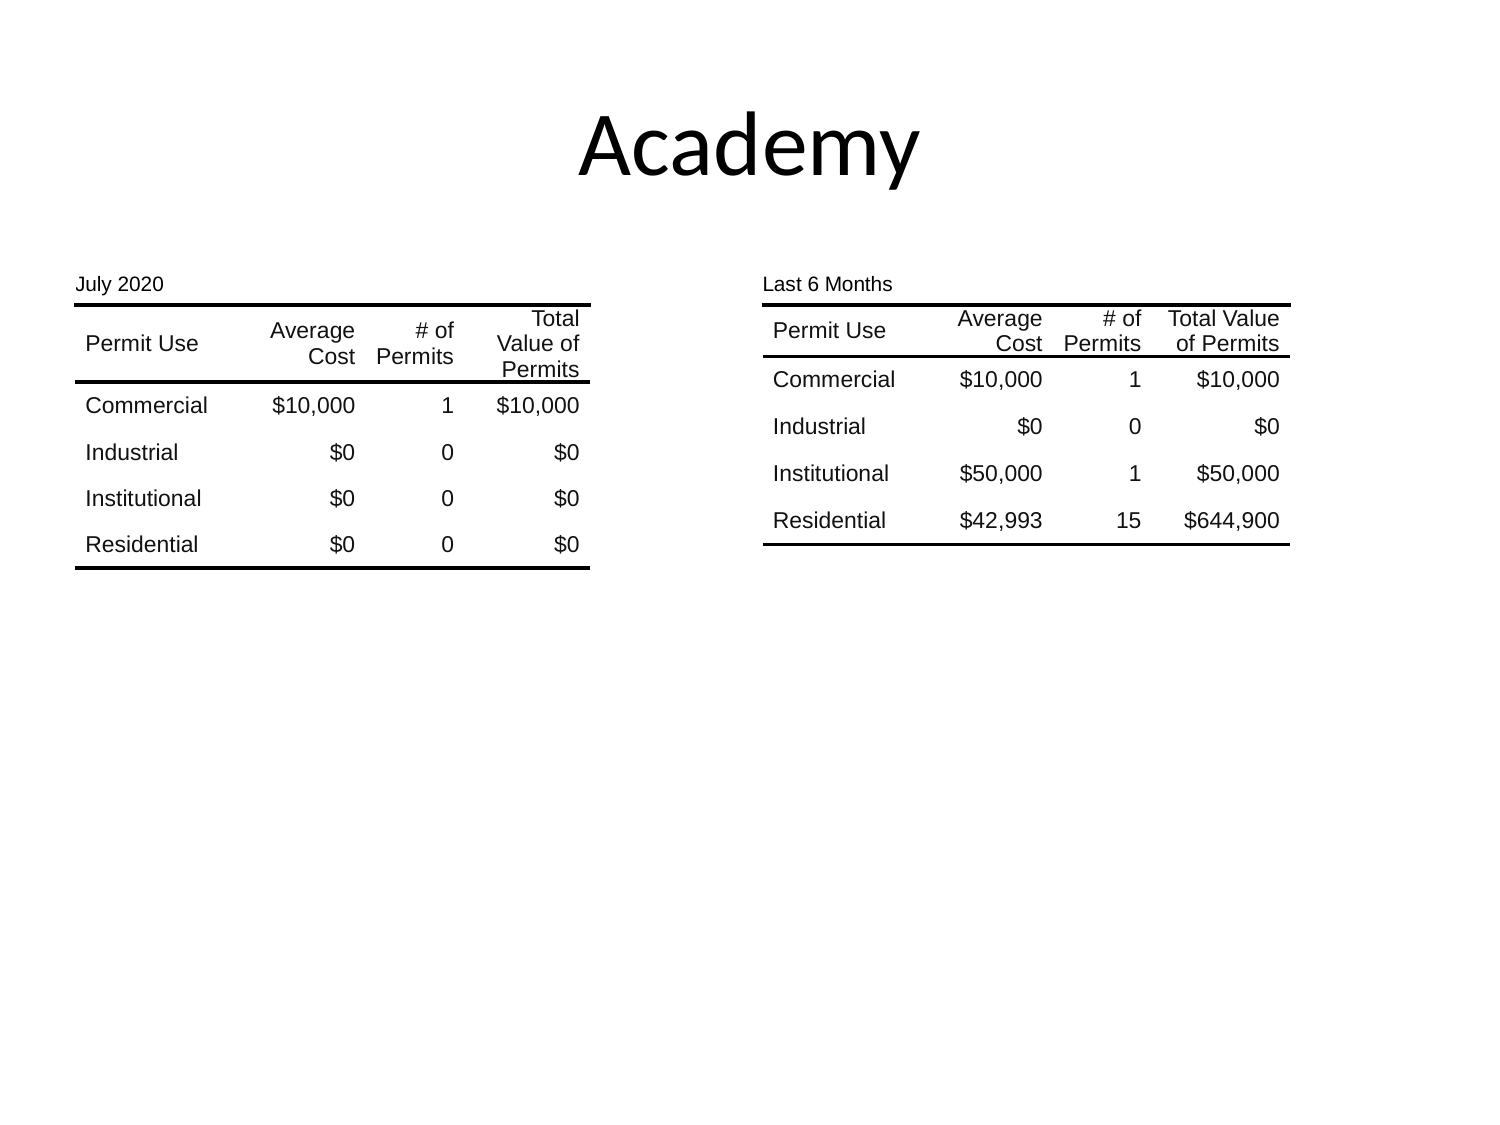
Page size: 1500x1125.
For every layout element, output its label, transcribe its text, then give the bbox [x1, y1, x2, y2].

table_cell Permit Use [75, 307, 240, 380]
table_cell Permit Use [763, 307, 928, 355]
table_cell $10,000 [240, 384, 366, 429]
table_cell Total Value of Permits [1152, 307, 1290, 355]
table_cell $0 [464, 429, 590, 475]
table_cell $644,900 [1152, 497, 1290, 543]
table_cell $0 [464, 522, 590, 566]
table_cell $0 [240, 429, 366, 475]
table_cell $0 [464, 475, 590, 522]
table_cell $0 [1152, 404, 1290, 450]
table_cell $42,993 [928, 497, 1053, 543]
table_cell 1 [366, 384, 464, 429]
table_header July 2020 [76, 263, 589, 303]
table_cell Residential [75, 522, 240, 566]
title Academy [75, 45, 1425, 233]
table_cell Industrial [75, 429, 240, 475]
table_cell Total Value of Permits [464, 307, 590, 380]
table_cell $50,000 [1152, 450, 1290, 497]
table_cell 0 [366, 522, 464, 566]
table_cell $10,000 [464, 384, 590, 429]
table_cell Industrial [763, 404, 928, 450]
table_cell Institutional [75, 475, 240, 522]
table_cell 0 [366, 429, 464, 475]
table_cell # of Permits [366, 307, 464, 380]
table_cell Average Cost [928, 307, 1053, 355]
table_cell Average Cost [240, 307, 366, 380]
table_cell 0 [1053, 404, 1152, 450]
table_cell Commercial [75, 384, 240, 429]
table_cell $0 [240, 522, 366, 566]
table_cell $0 [240, 475, 366, 522]
table_cell $10,000 [1152, 358, 1290, 404]
table_cell 1 [1053, 450, 1152, 497]
table_cell 1 [1053, 358, 1152, 404]
table_cell Institutional [763, 450, 928, 497]
table_cell 0 [366, 475, 464, 522]
table_cell 15 [1053, 497, 1152, 543]
table_header Last 6 Months [763, 263, 1289, 303]
table_cell Residential [763, 497, 928, 543]
table_cell # of Permits [1053, 307, 1152, 355]
table_cell $0 [928, 404, 1053, 450]
table_cell Commercial [763, 358, 928, 404]
table_cell $10,000 [928, 358, 1053, 404]
table_cell $50,000 [928, 450, 1053, 497]
